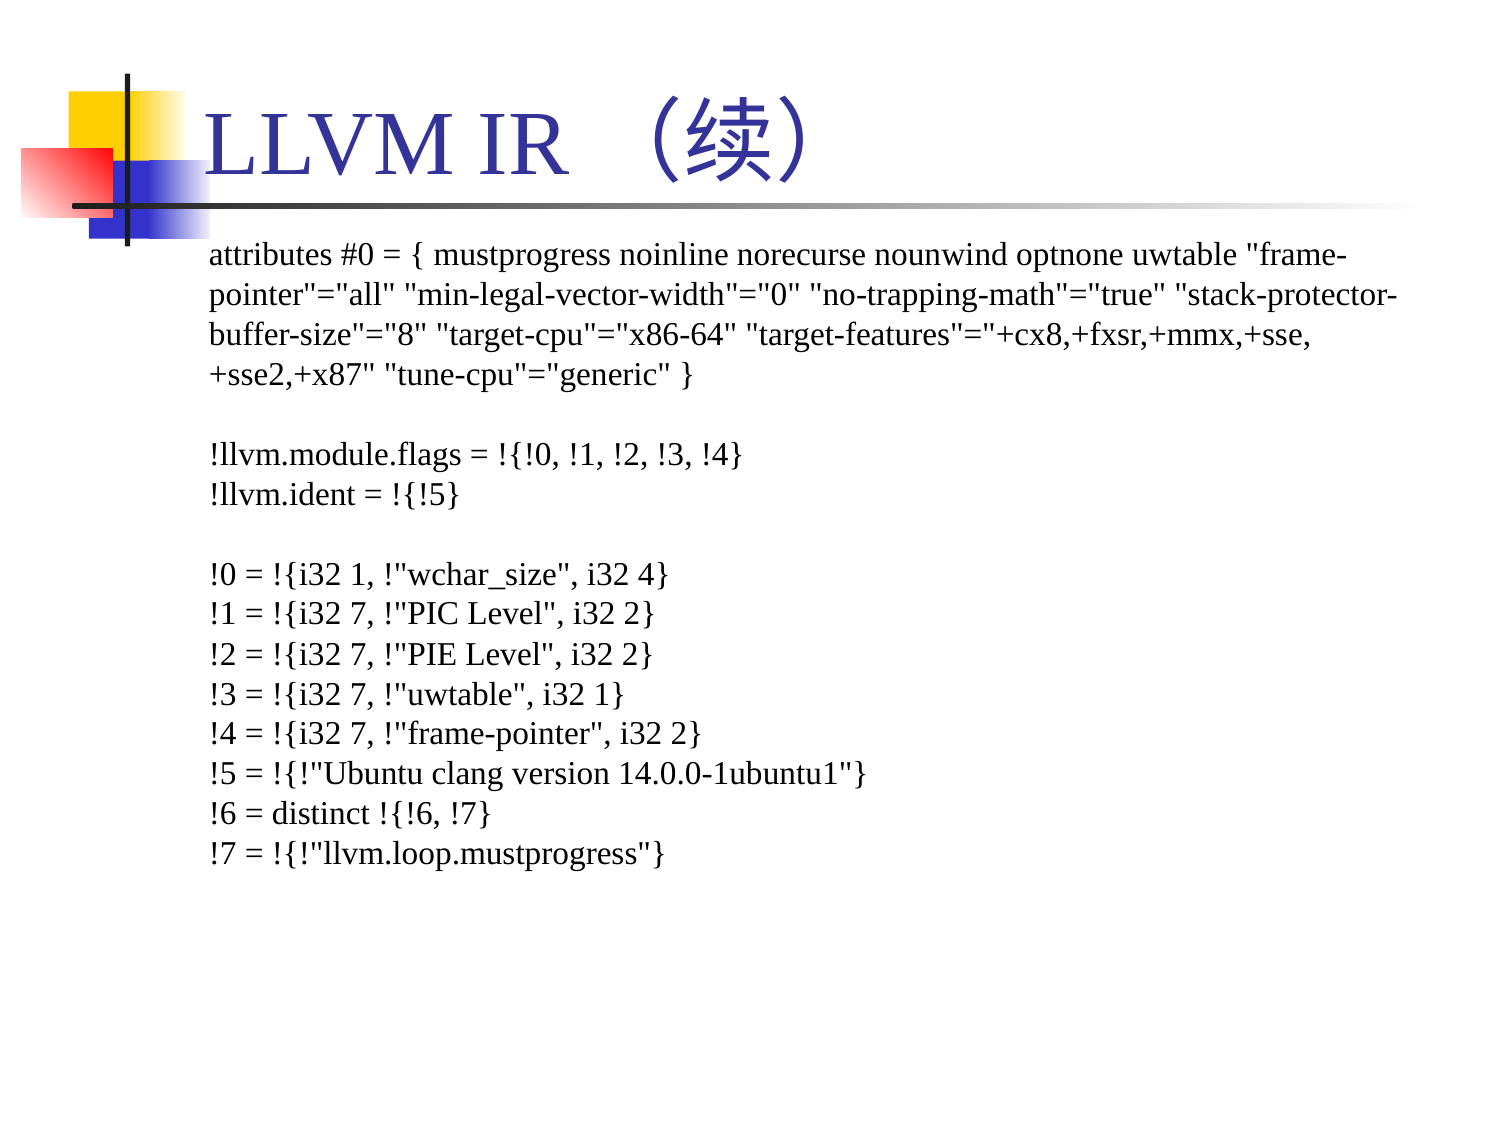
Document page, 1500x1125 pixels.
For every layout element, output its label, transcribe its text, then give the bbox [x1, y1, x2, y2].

title LLVM IR（续） [188, 12, 1468, 200]
list attributes #0 = { mustprogress noinline norecurse nounwind optnone uwtable "frame-pointer"="all" "min-legal-vector-width"="0" "no-trapping-math"="true" "stack-protector-buffer-size"="8" "target-cpu"="x86-64" "target-features"="+cx8,+fxsr,+mmx,+sse,+sse2,+x87" "tune-cpu"="generic" } !llvm.module.flags = !{!0, !1, !2, !3, !4} !llvm.ident = !{!5} !0 = !{i32 1, !"wchar_size", i32 4} !1 = !{i32 7, !"PIC Level", i32 2} !2 = !{i32 7, !"PIE Level", i32 2} !3 = !{i32 7, !"uwtable", i32 1} !4 = !{i32 7, !"frame-pointer", i32 2} !5 = !{!"Ubuntu clang version 14.0.0-1ubuntu1"} !6 = distinct !{!6, !7} !7 = !{!"llvm.loop.mustprogress"} [193, 224, 1469, 1125]
